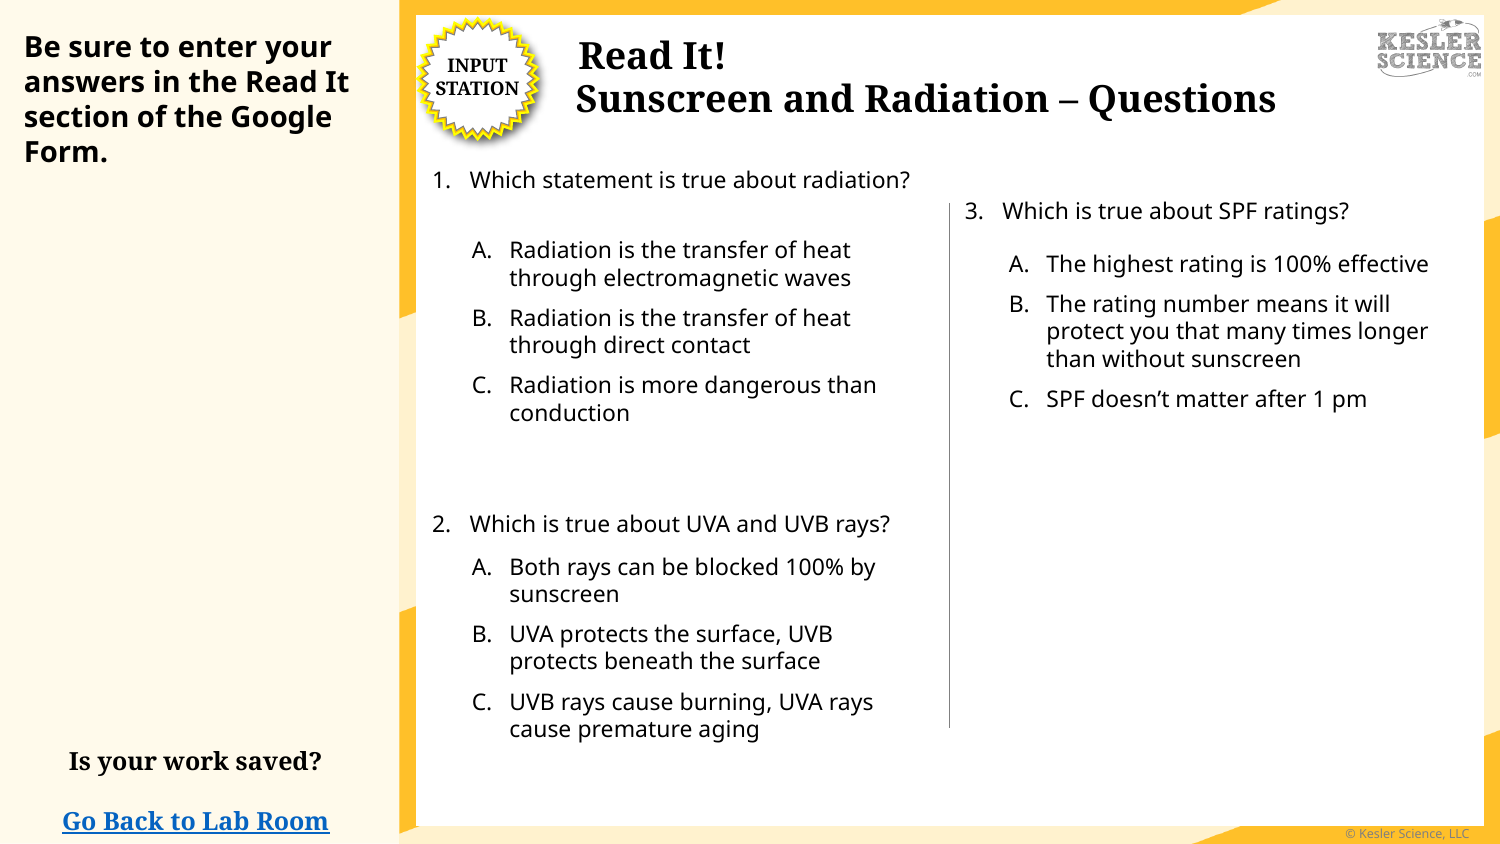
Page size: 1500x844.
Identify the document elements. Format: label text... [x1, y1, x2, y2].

text_box Is your work saved? Go Back to Lab Room [34, 737, 358, 844]
picture [400, 0, 1500, 844]
